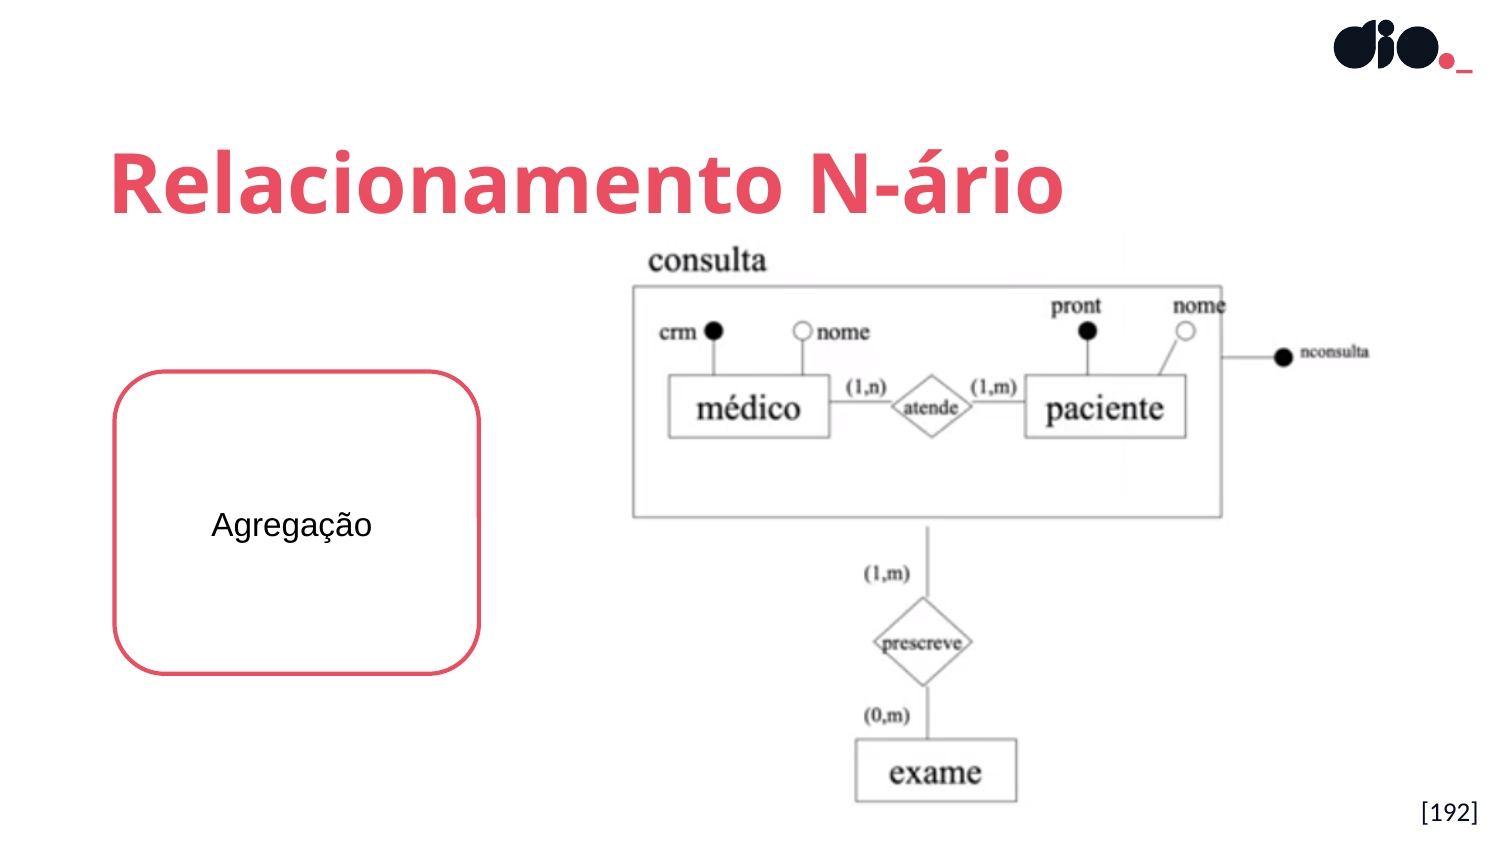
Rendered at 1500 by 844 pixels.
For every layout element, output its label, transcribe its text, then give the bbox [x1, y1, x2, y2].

text_box Agregação [112, 369, 481, 676]
picture [588, 232, 1404, 813]
picture [1333, 19, 1473, 74]
text_box Relacionamento N-ário [92, 104, 1408, 243]
slide_number [192] [1403, 779, 1494, 844]
